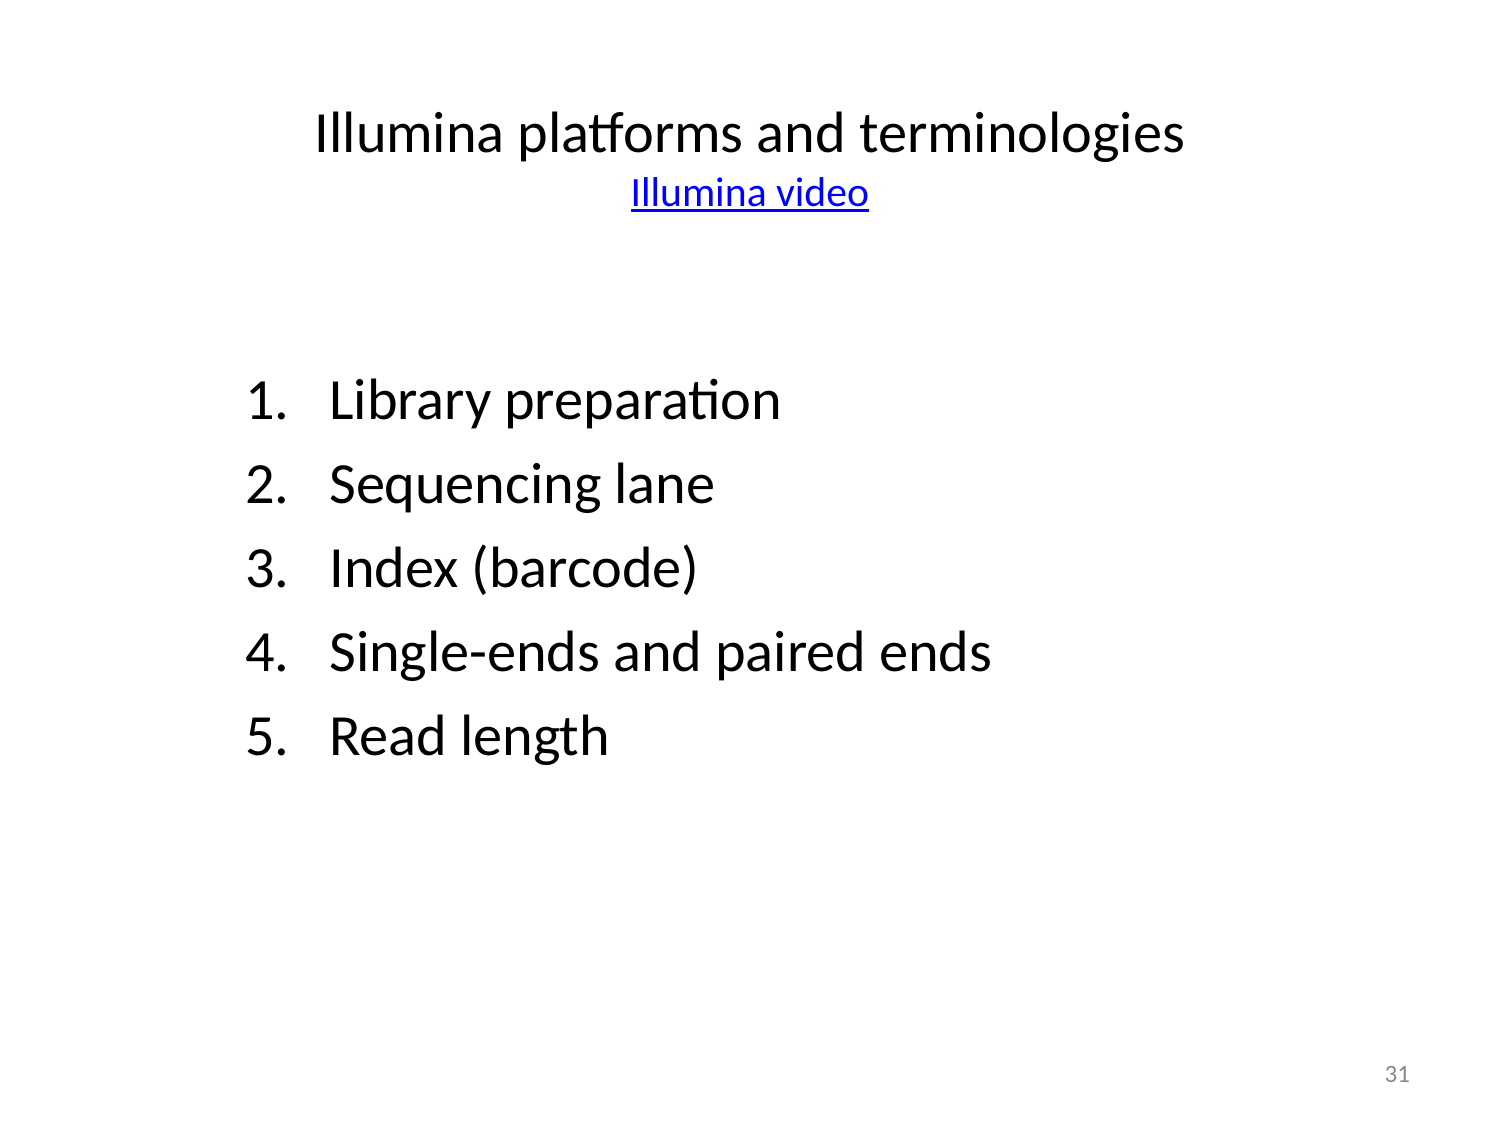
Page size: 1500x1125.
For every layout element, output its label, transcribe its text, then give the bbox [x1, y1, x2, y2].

slide_number 31 [1074, 1042, 1425, 1103]
title Illumina platforms and terminologies Illumina video [75, 95, 1425, 214]
text_box Library preparation Sequencing lane Index (barcode) Single-ends and paired ends Read length [230, 340, 1174, 775]
